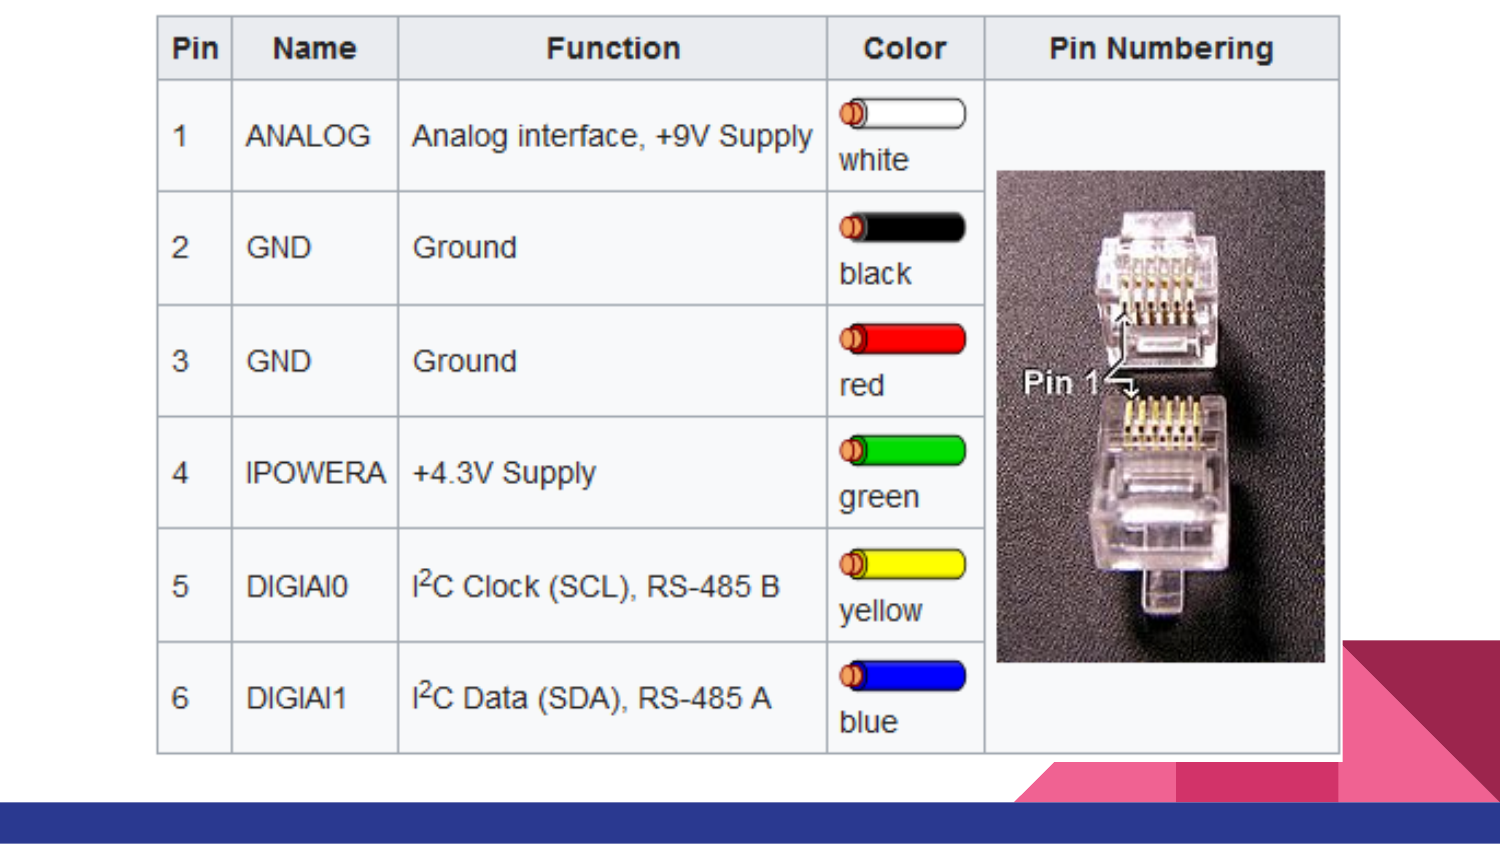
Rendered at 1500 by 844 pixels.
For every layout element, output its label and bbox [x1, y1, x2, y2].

picture [146, 11, 1343, 763]
